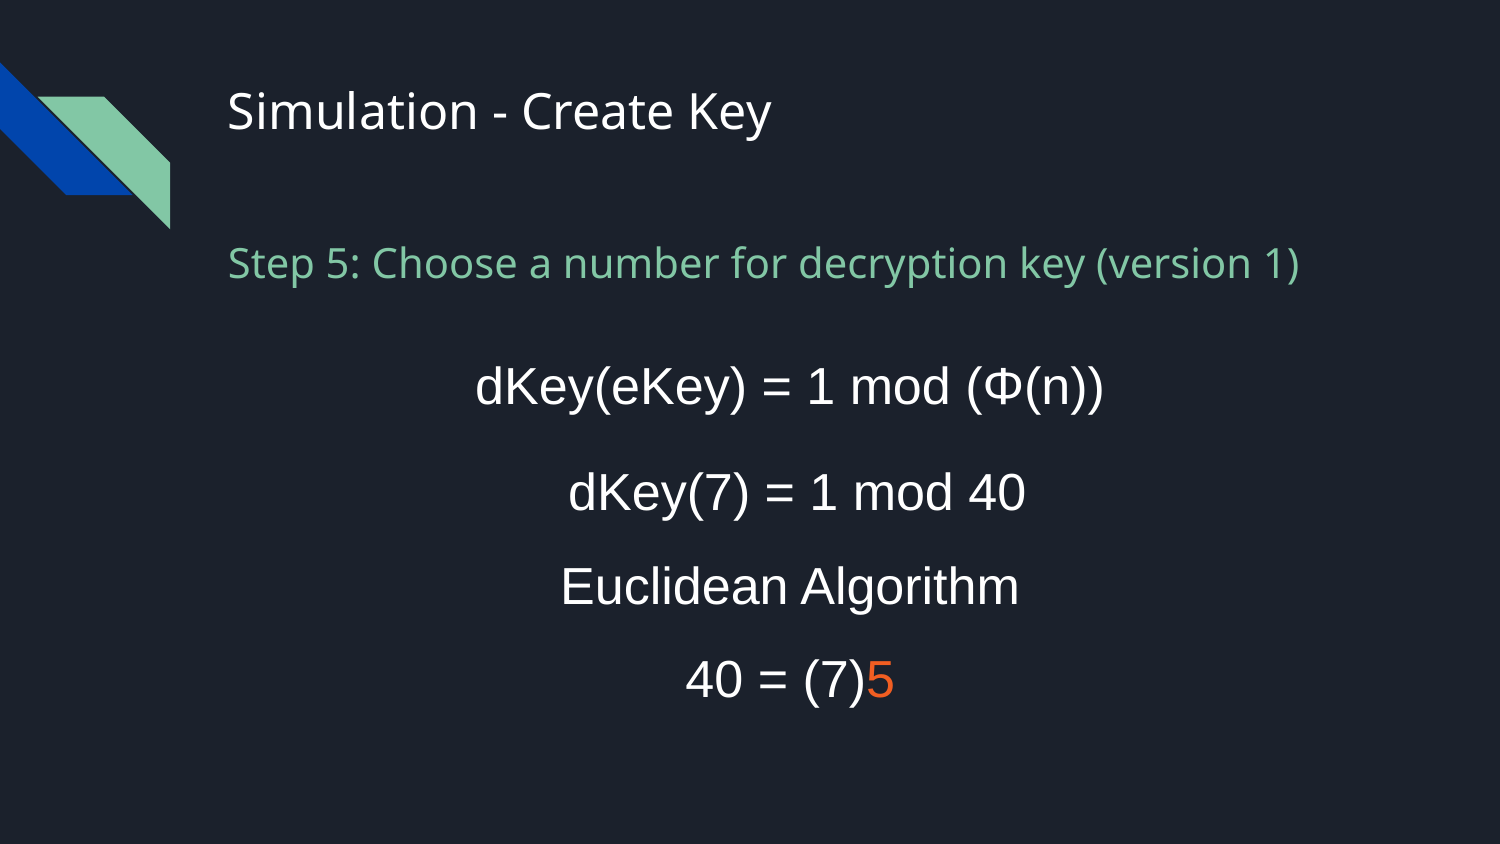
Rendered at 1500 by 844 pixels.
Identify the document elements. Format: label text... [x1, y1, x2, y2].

text_box dKey(eKey) = 1 mod (Φ(n)) [222, 328, 1358, 431]
text_box Step 5: Choose a number for decryption key (version 1) [212, 214, 1368, 302]
text_box dKey(7) = 1 mod 40 [222, 434, 1358, 527]
text_box 40 = (7)5 [222, 621, 1358, 724]
text_box Euclidean Algorithm [222, 527, 1358, 621]
title Simulation - Create Key [212, 64, 1368, 214]
